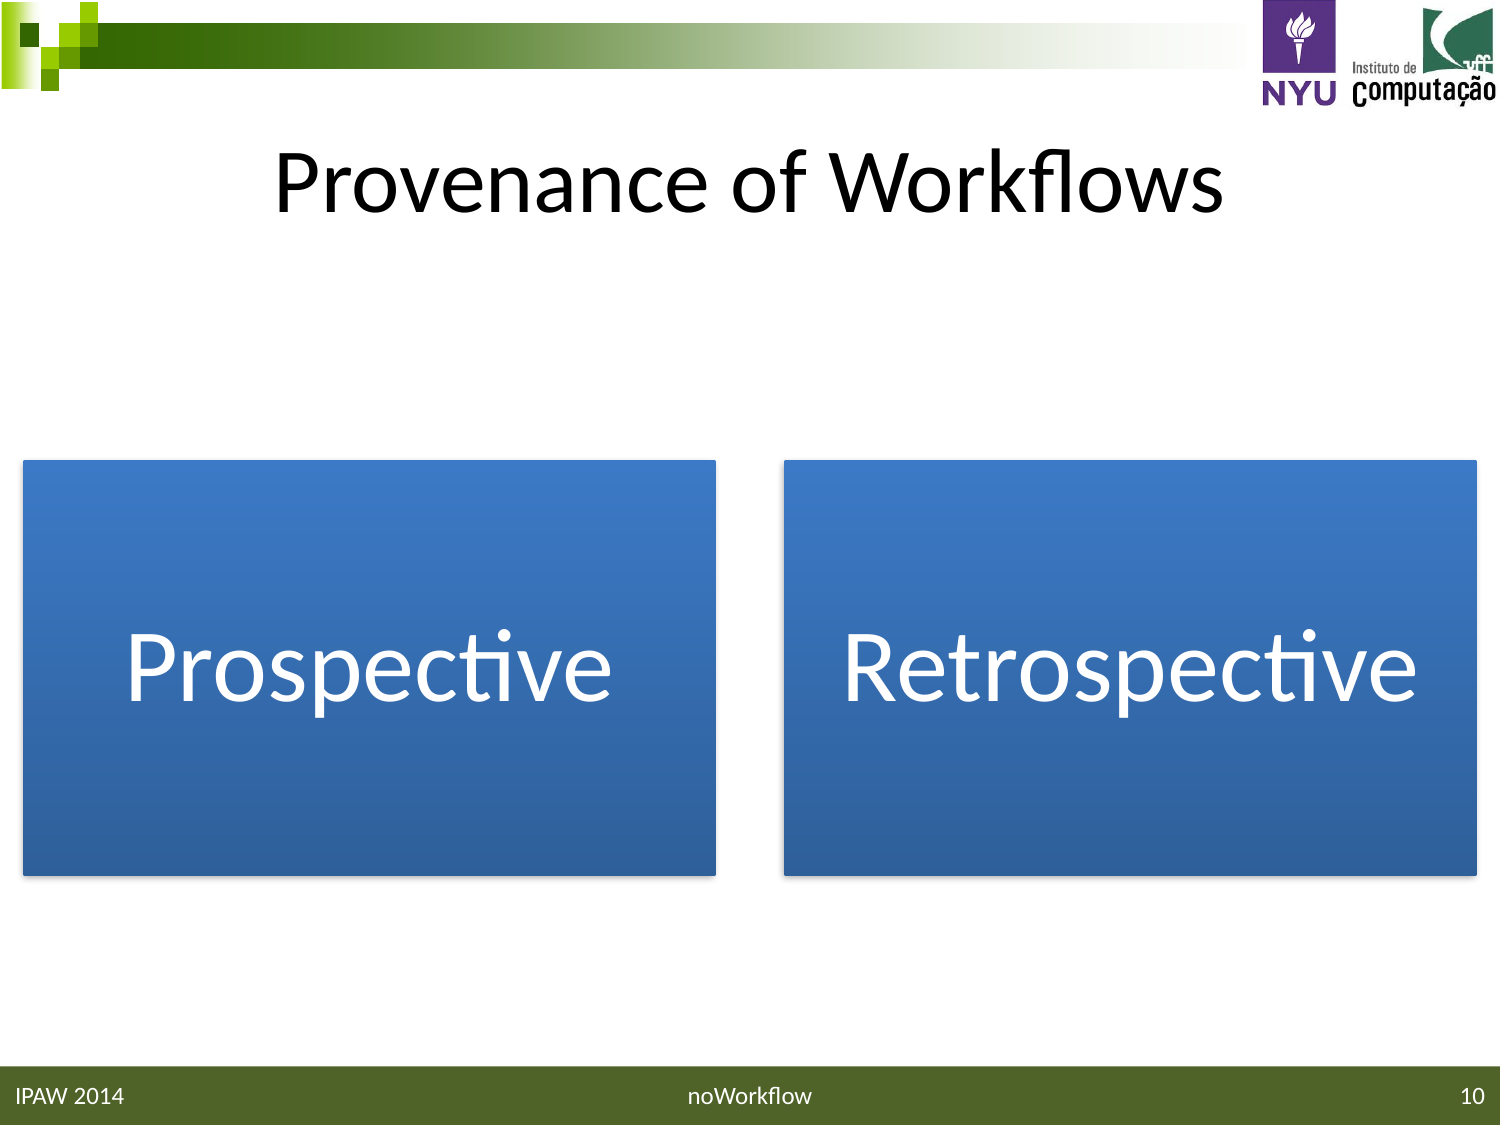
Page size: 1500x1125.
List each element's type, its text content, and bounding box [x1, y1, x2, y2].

slide_number 10 [1149, 1065, 1500, 1125]
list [23, 281, 1477, 1055]
footer noWorkflow [512, 1065, 988, 1125]
title Provenance of Workflows [75, 82, 1425, 270]
slide_number IPAW 2014 [0, 1065, 350, 1125]
picture [1246, 0, 1352, 82]
